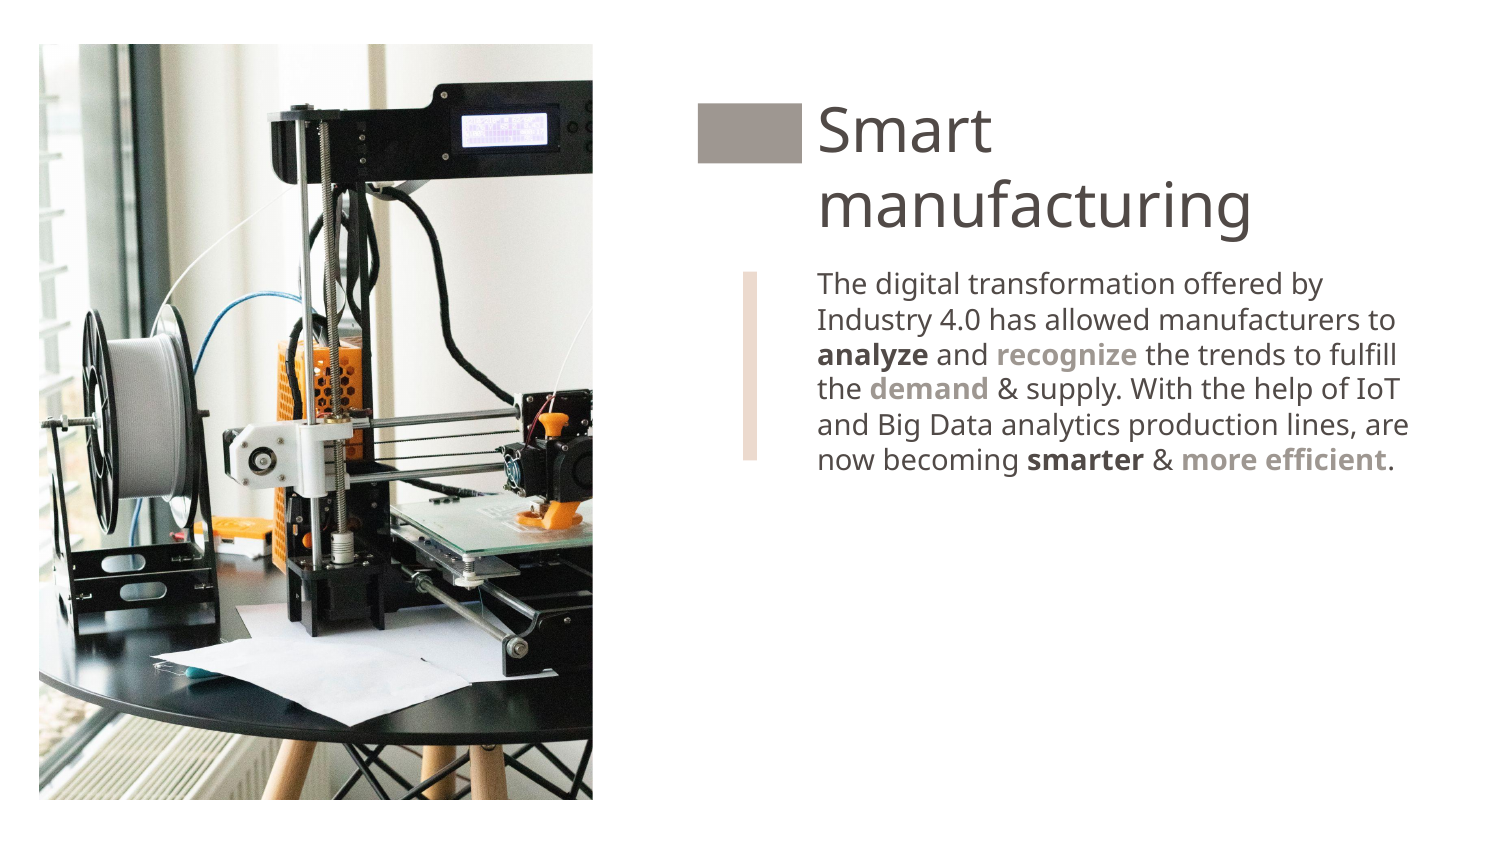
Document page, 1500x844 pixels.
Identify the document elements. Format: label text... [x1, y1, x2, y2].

text_box Smart manufacturing [802, 75, 1457, 250]
text_box The digital transformation offered by Industry 4.0 has allowed manufacturers to analyze and recognize the trends to fulfill the demand & supply. With the help of IoT and Big Data analytics production lines, are now becoming smarter & more efficient. [802, 250, 1461, 491]
text_box [697, 103, 802, 164]
picture [38, 43, 593, 800]
text_box [743, 271, 757, 461]
